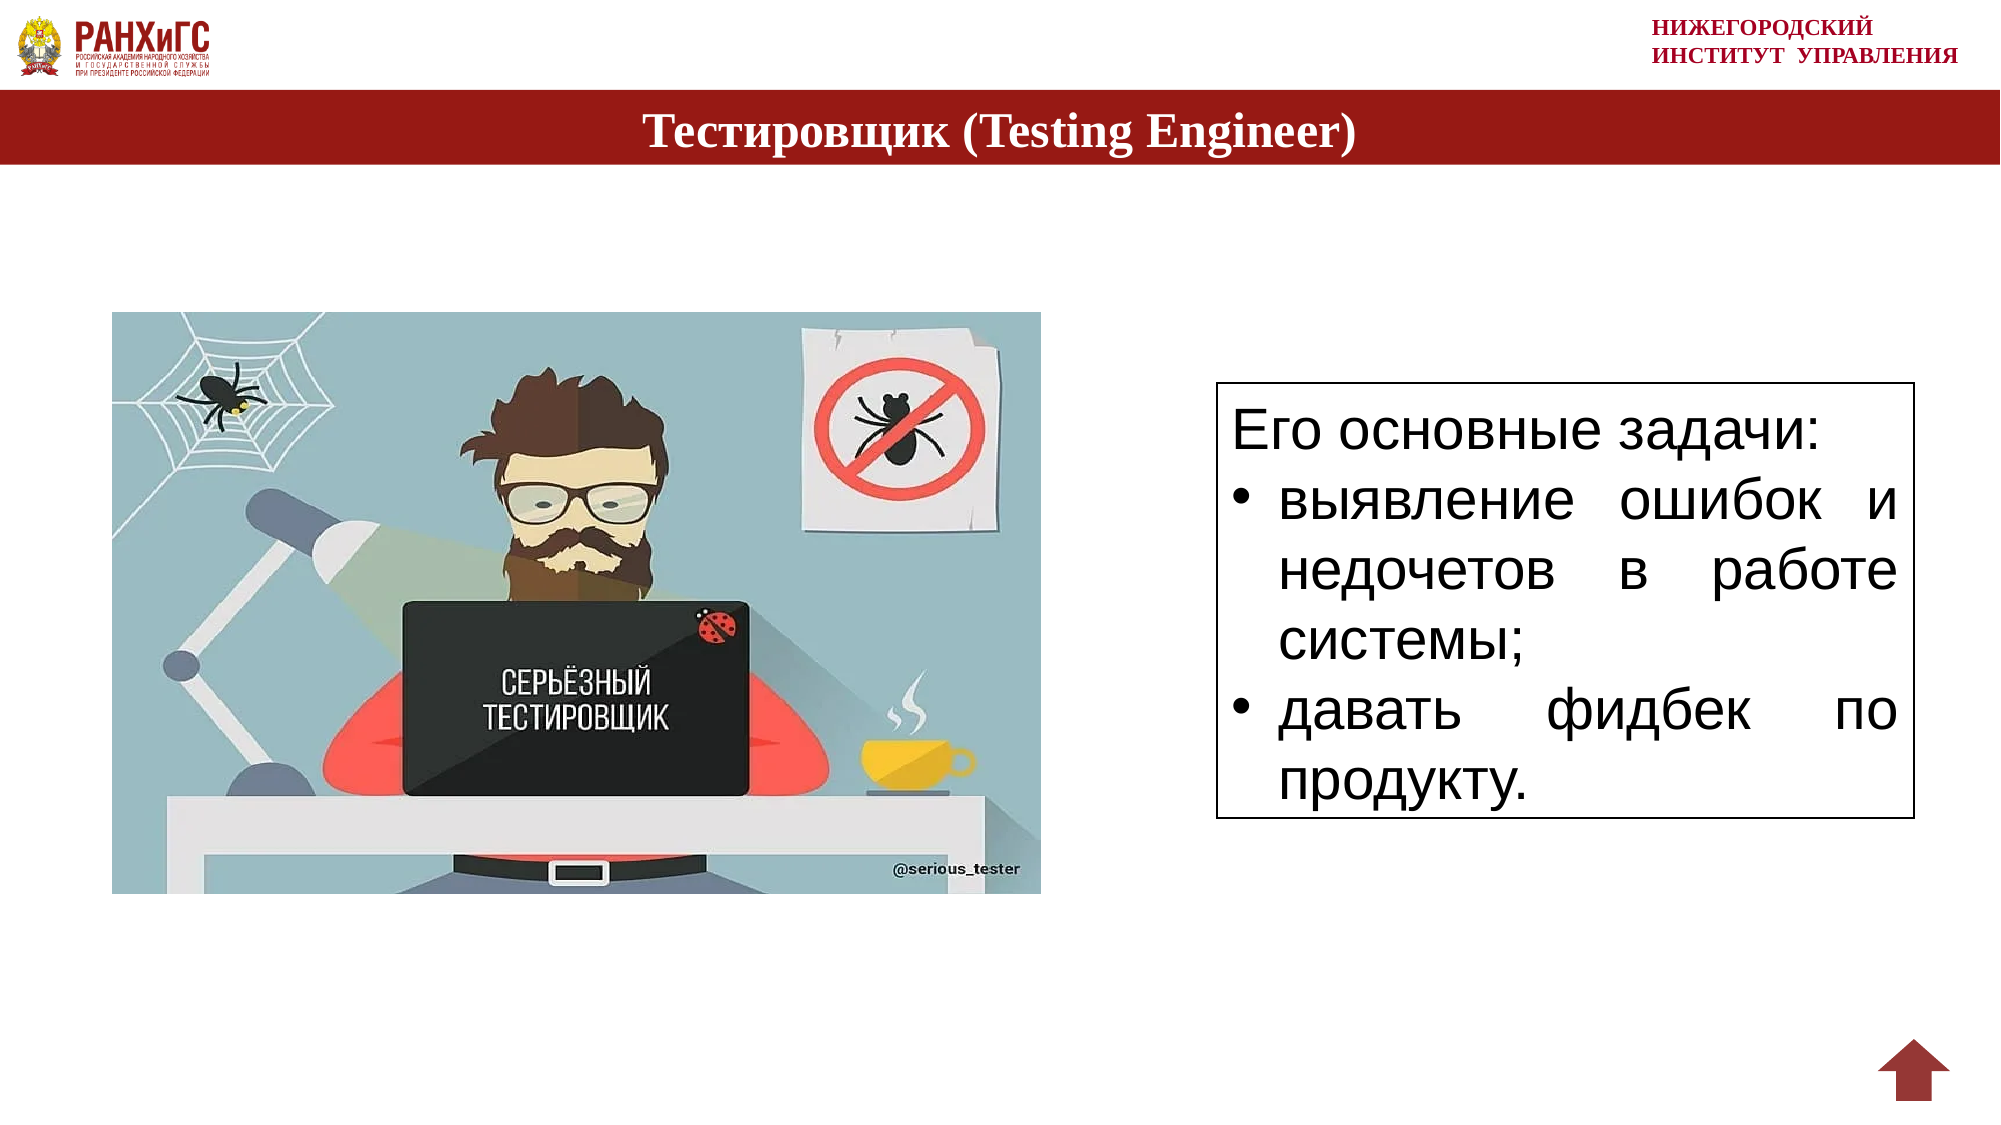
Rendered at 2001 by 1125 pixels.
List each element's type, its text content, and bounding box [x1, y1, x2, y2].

text_box [1877, 1039, 1951, 1101]
picture [112, 312, 1041, 894]
picture [17, 16, 209, 77]
text_box НИЖЕГОРОДСКИЙ ИНСТИТУТ УПРАВЛЕНИЯ [1637, 5, 2000, 76]
slide_number 17 [0, 72, 78, 173]
text_box Его основные задачи: выявление ошибок и недочетов в работе системы; давать фидбек по продукту. [1216, 382, 1915, 819]
text_box Тестировщик (Testing Engineer) [78, 89, 2000, 165]
